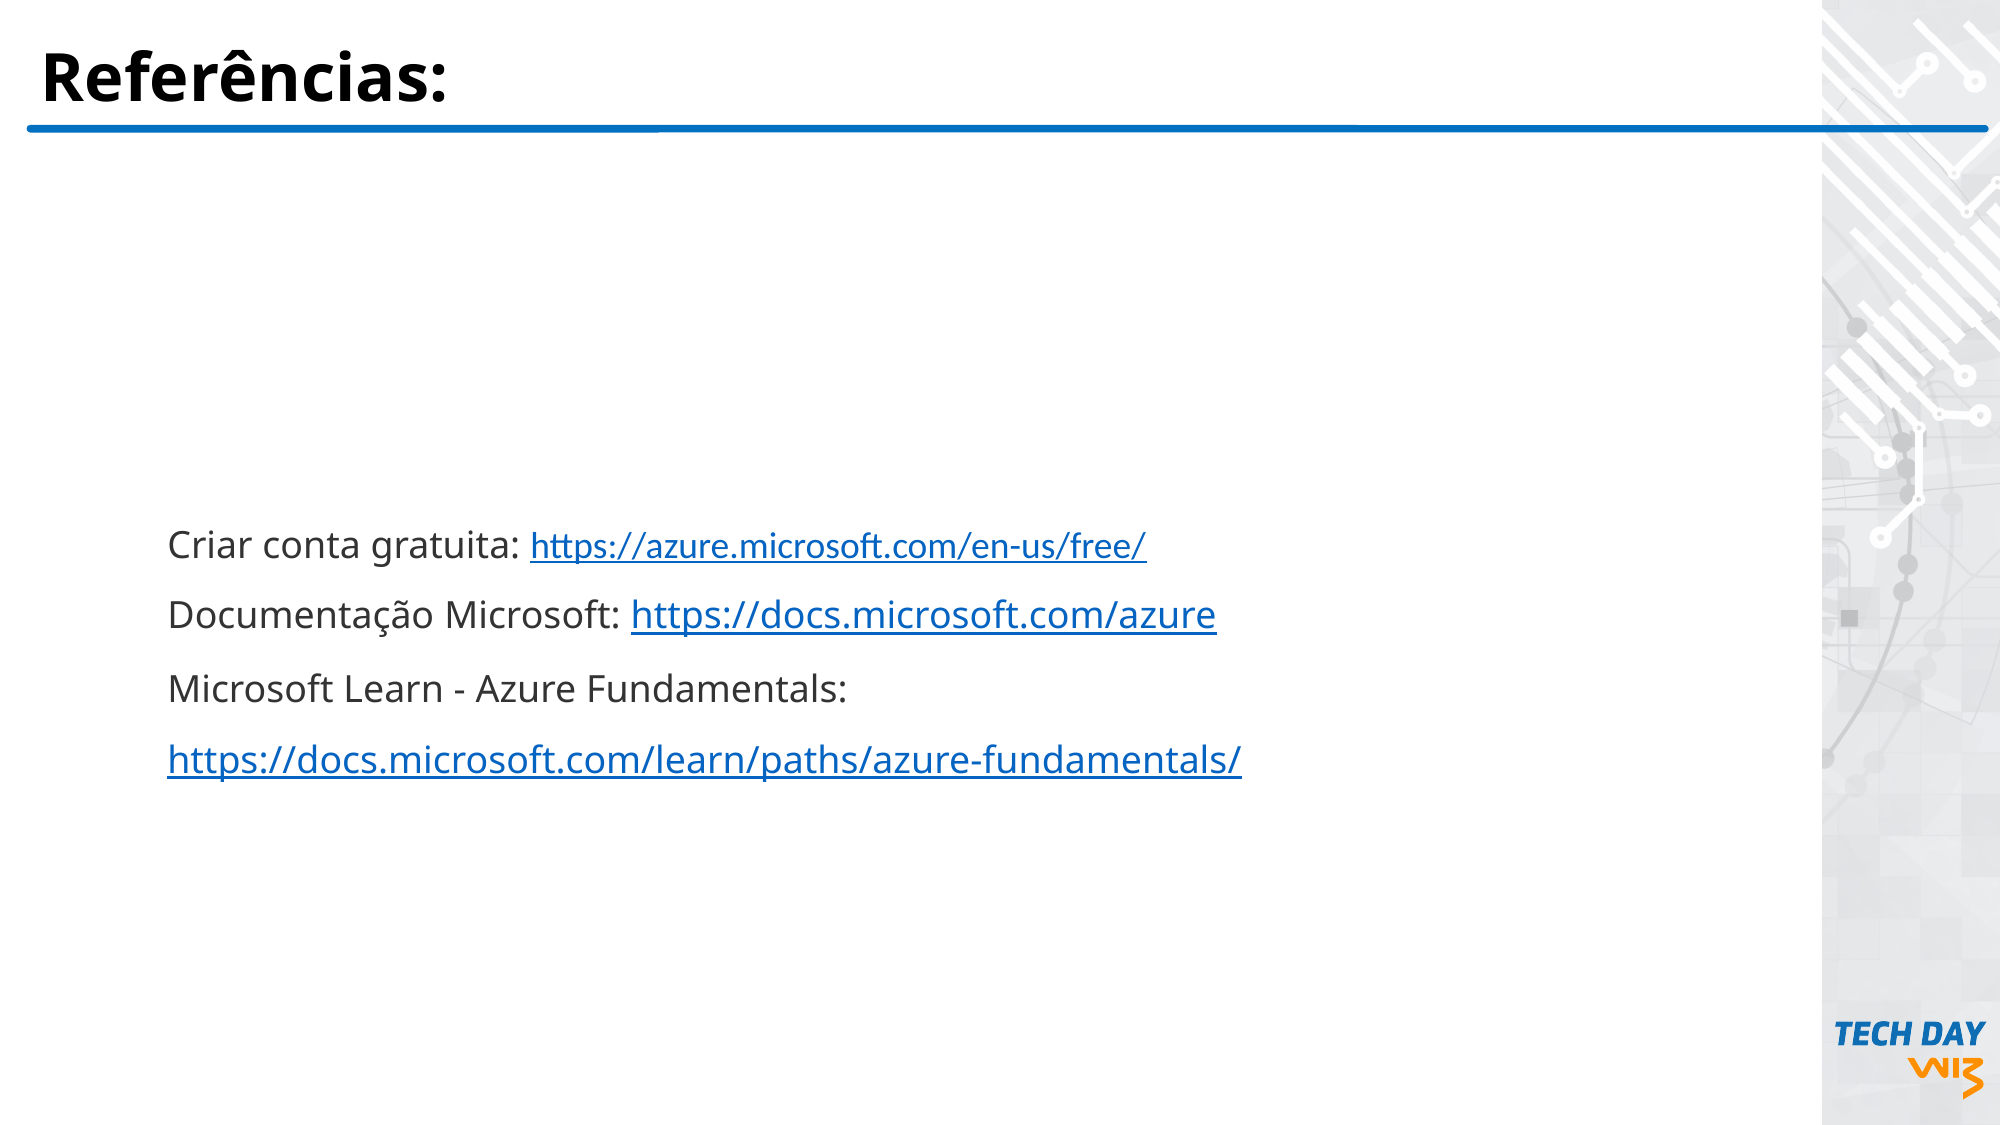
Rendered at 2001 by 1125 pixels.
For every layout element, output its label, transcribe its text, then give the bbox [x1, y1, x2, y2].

text_box Referências: [26, 27, 1770, 123]
text_box Criar conta gratuita: https://azure.microsoft.com/en-us/free/ Documentação Microsoft: https://docs.microsoft.com/azure Microsoft Learn - Azure Fundamentals: https://docs.microsoft.com/learn/paths/azure-fundamentals/ [152, 491, 1736, 794]
picture [1821, 0, 2000, 1125]
